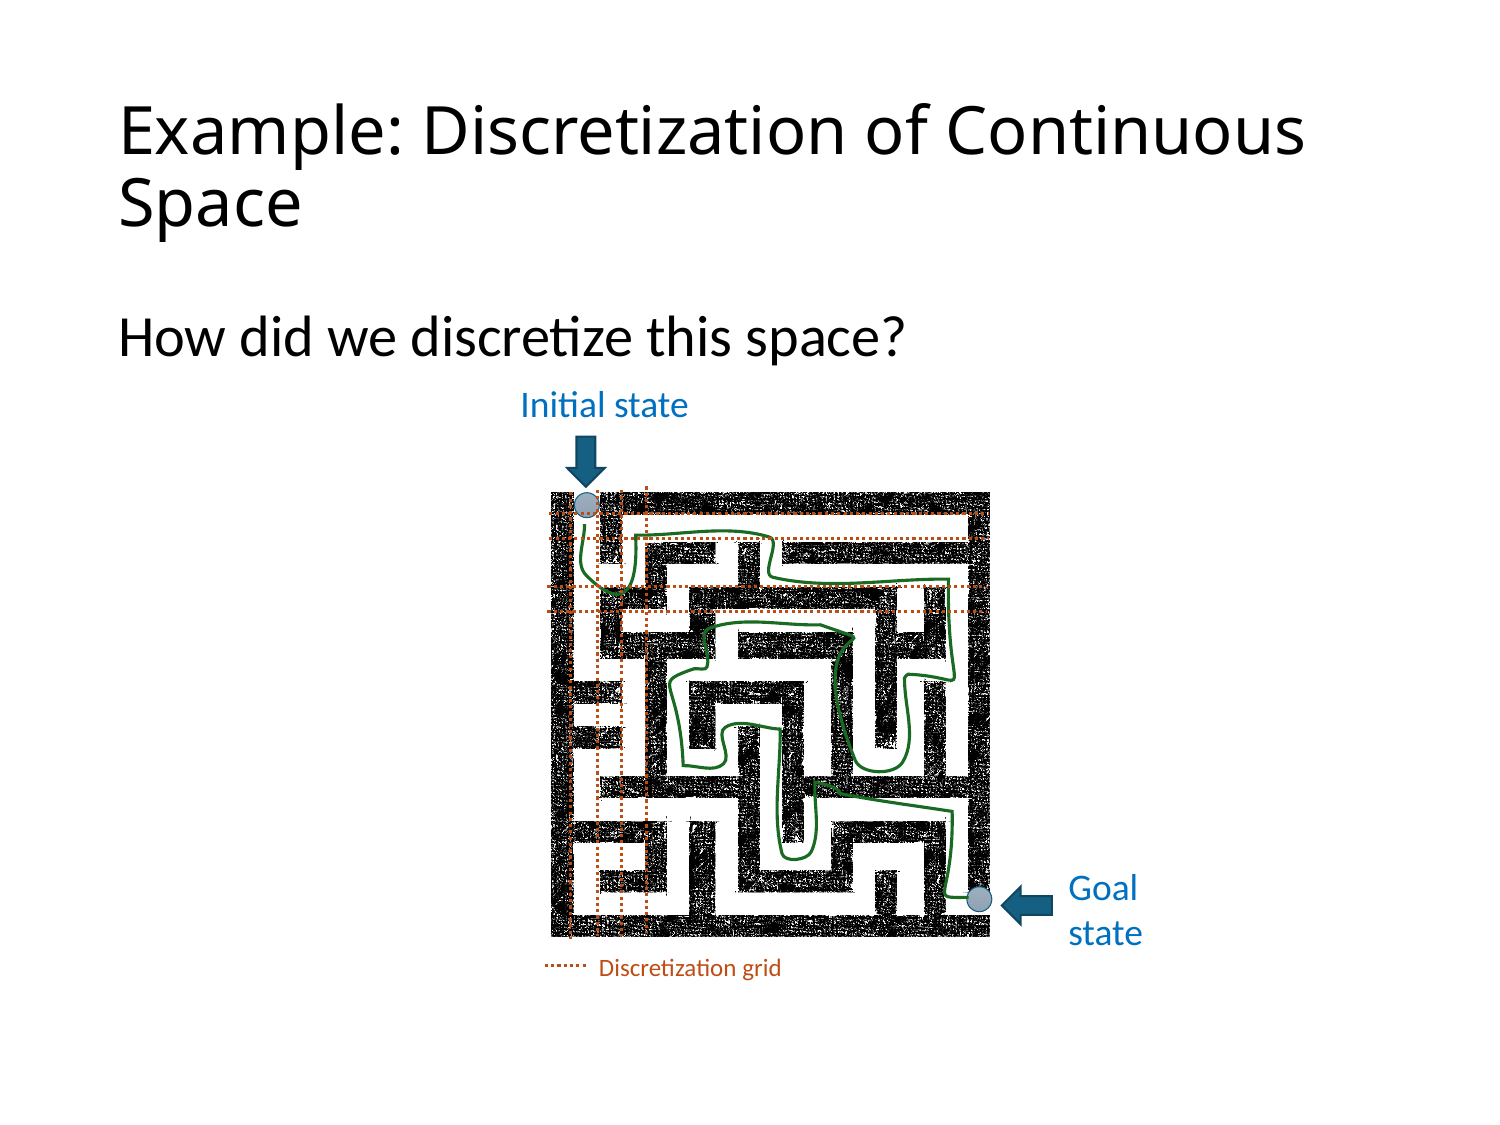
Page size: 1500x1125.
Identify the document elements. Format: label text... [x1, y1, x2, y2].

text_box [482, 372, 1163, 990]
list How did we discretize this space? [103, 298, 1397, 1013]
title Example: Discretization of Continuous Space [103, 59, 1397, 278]
